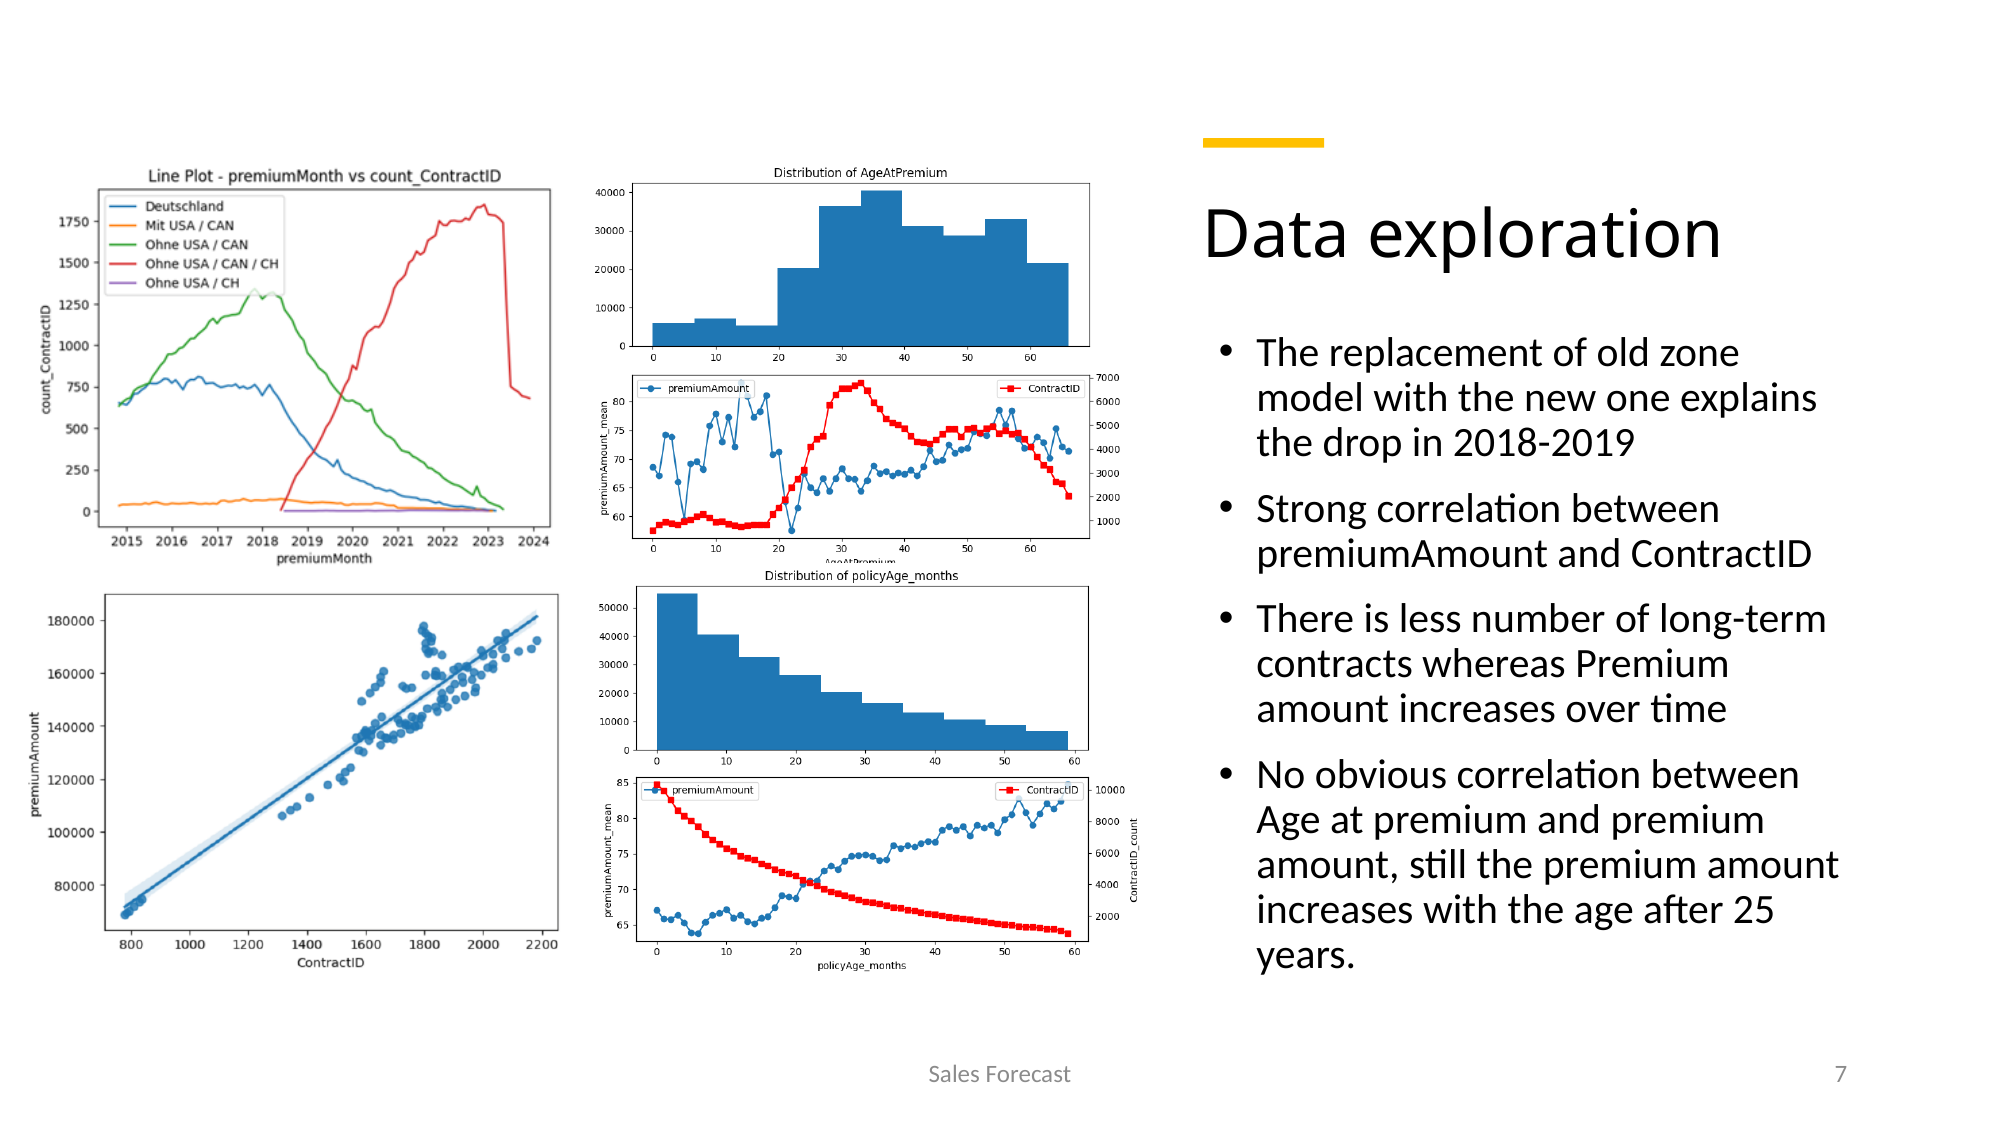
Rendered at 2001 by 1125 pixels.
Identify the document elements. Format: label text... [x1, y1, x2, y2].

footer Sales Forecast [662, 1042, 1338, 1103]
title Data exploration [1187, 185, 1845, 418]
list The replacement of old zone model with the new one explains the drop in 2018-2019 Strong correlation between premiumAmount and ContractID There is less number of long-term contracts whereas Premium amount increases over time No obvious correlation between Age at premium and premium amount, still the premium amount increases with the age after 25 years. [1204, 322, 1861, 914]
slide_number 7 [1412, 1042, 1863, 1103]
picture [0, 155, 1161, 978]
